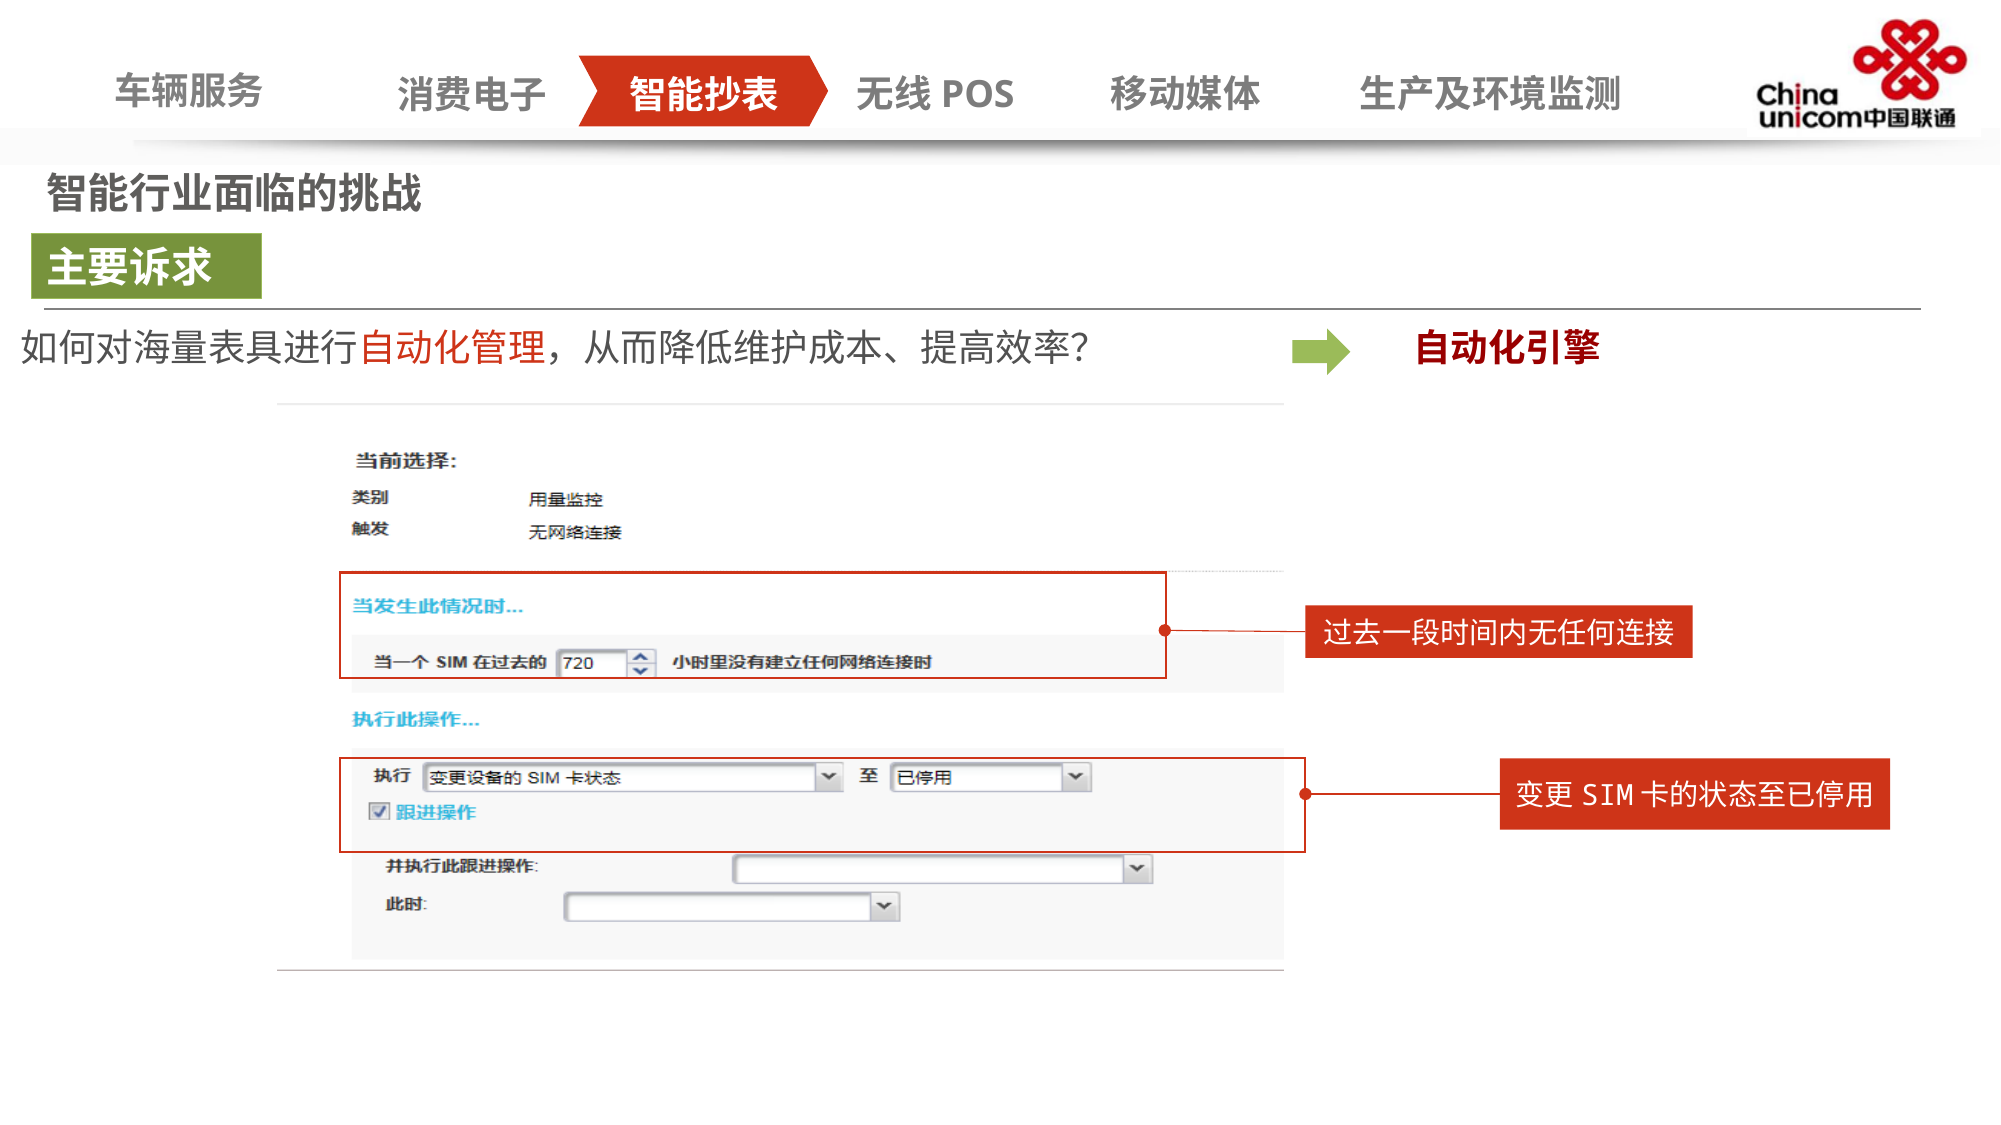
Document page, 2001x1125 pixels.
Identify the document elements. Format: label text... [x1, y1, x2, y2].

text_box 过去一段时间内无任何连接 [1305, 605, 1693, 658]
text_box 自动化引擎 [1398, 271, 1937, 421]
text_box 车辆服务 [114, 66, 340, 112]
text_box 智能抄表 [614, 63, 795, 123]
text_box [578, 55, 829, 127]
text_box 智能行业面临的挑战 [31, 165, 615, 226]
text_box 消费电子 [382, 63, 563, 123]
picture [0, 1, 2000, 186]
text_box [1284, 757, 1306, 853]
text_box 如何对海量表具进行自动化管理，从而降低维护成本、提高效率？ [5, 316, 1112, 377]
text_box 移动媒体 [1096, 62, 1276, 123]
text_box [1293, 319, 1899, 381]
picture [277, 372, 1284, 971]
text_box 主要诉求 [31, 233, 262, 299]
text_box 无线POS [842, 62, 1030, 123]
text_box 变更SIM卡的状态至已停用 [1499, 758, 1891, 830]
text_box 生产及环境监测 [1345, 62, 1638, 123]
